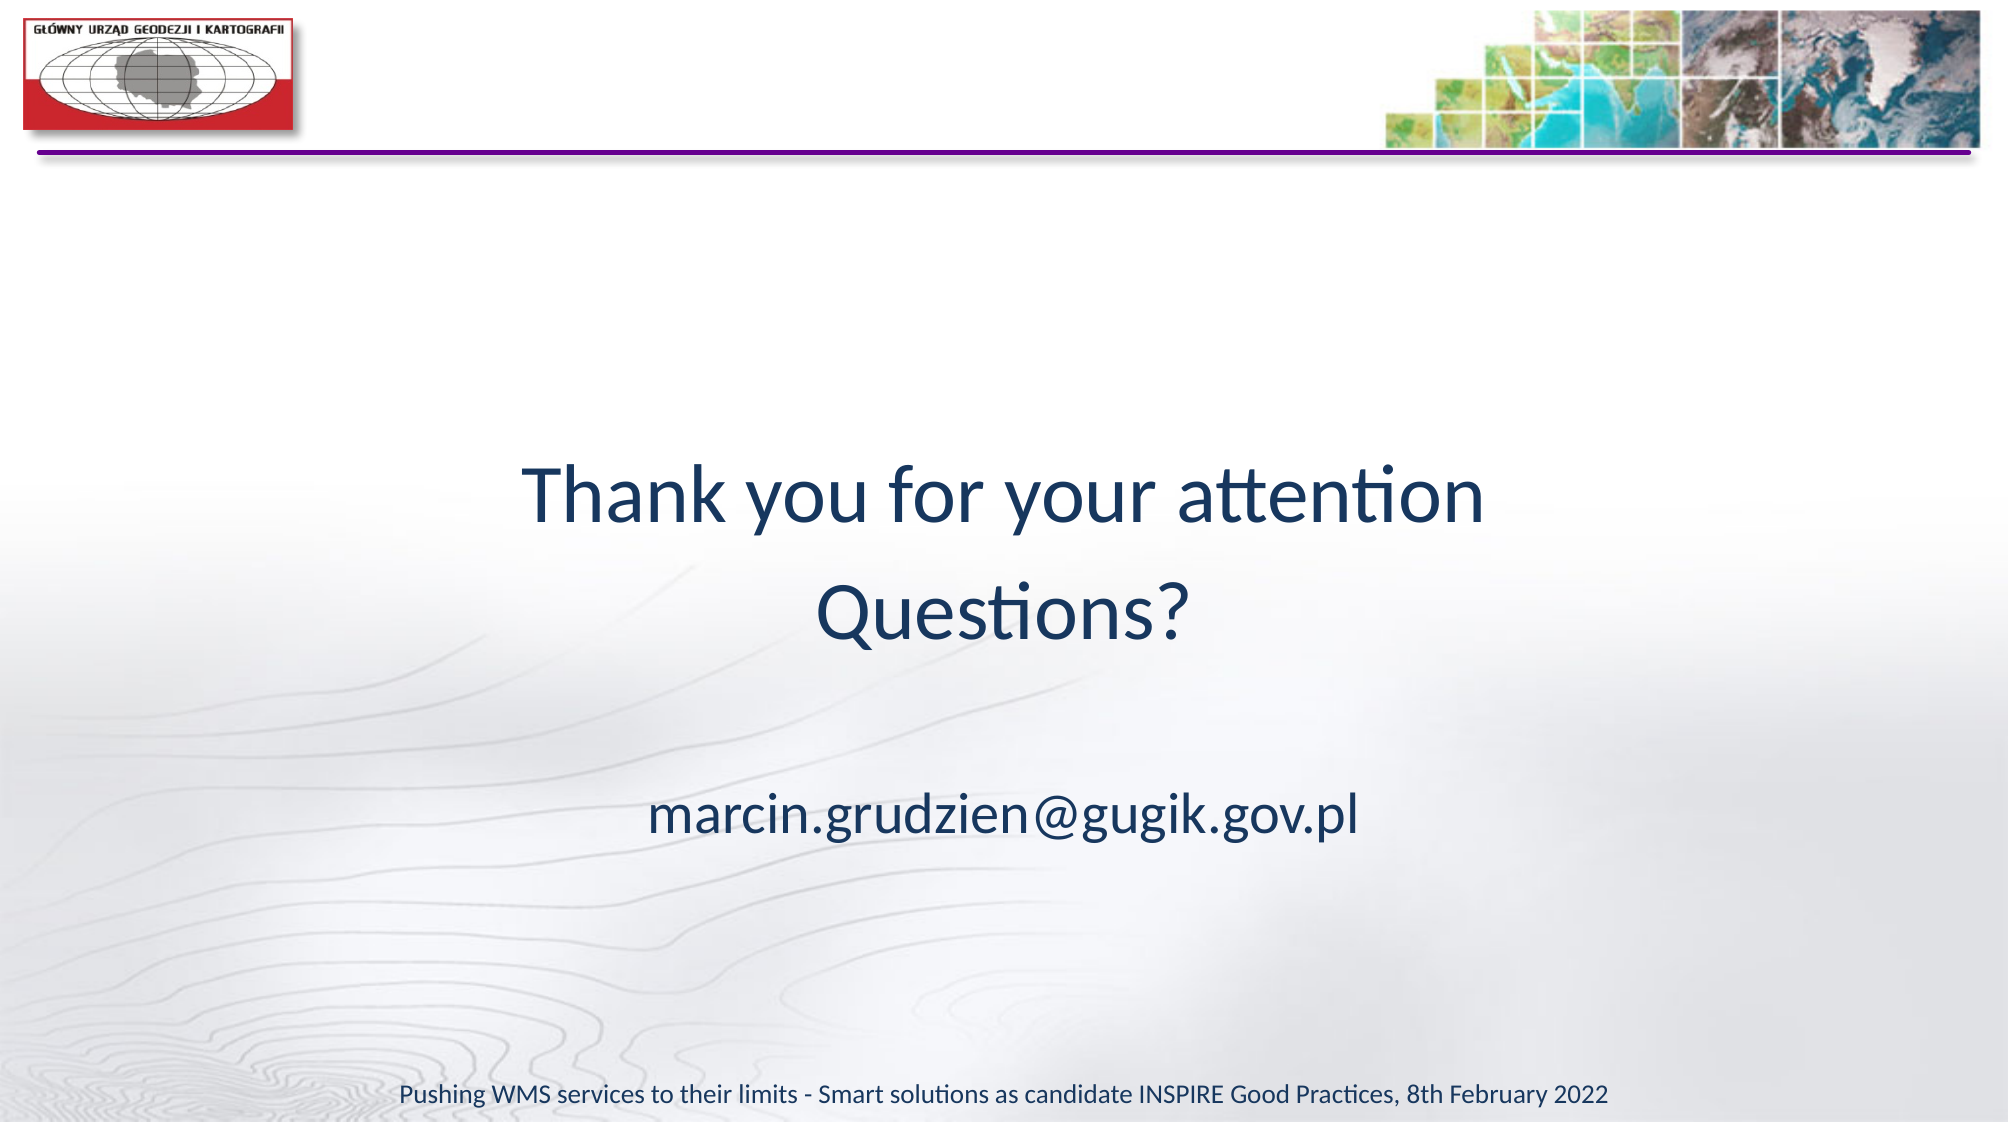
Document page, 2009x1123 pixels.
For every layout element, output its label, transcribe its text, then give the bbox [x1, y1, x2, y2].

footer Pushing WMS services to their limits - Smart solutions as candidate INSPIRE Good Practices, 8th February 2022 [0, 1062, 2008, 1123]
list Thank you for your attention Questions? marcin.grudzien@gugik.gov.pl [100, 261, 1908, 1003]
picture [0, 0, 2008, 1062]
